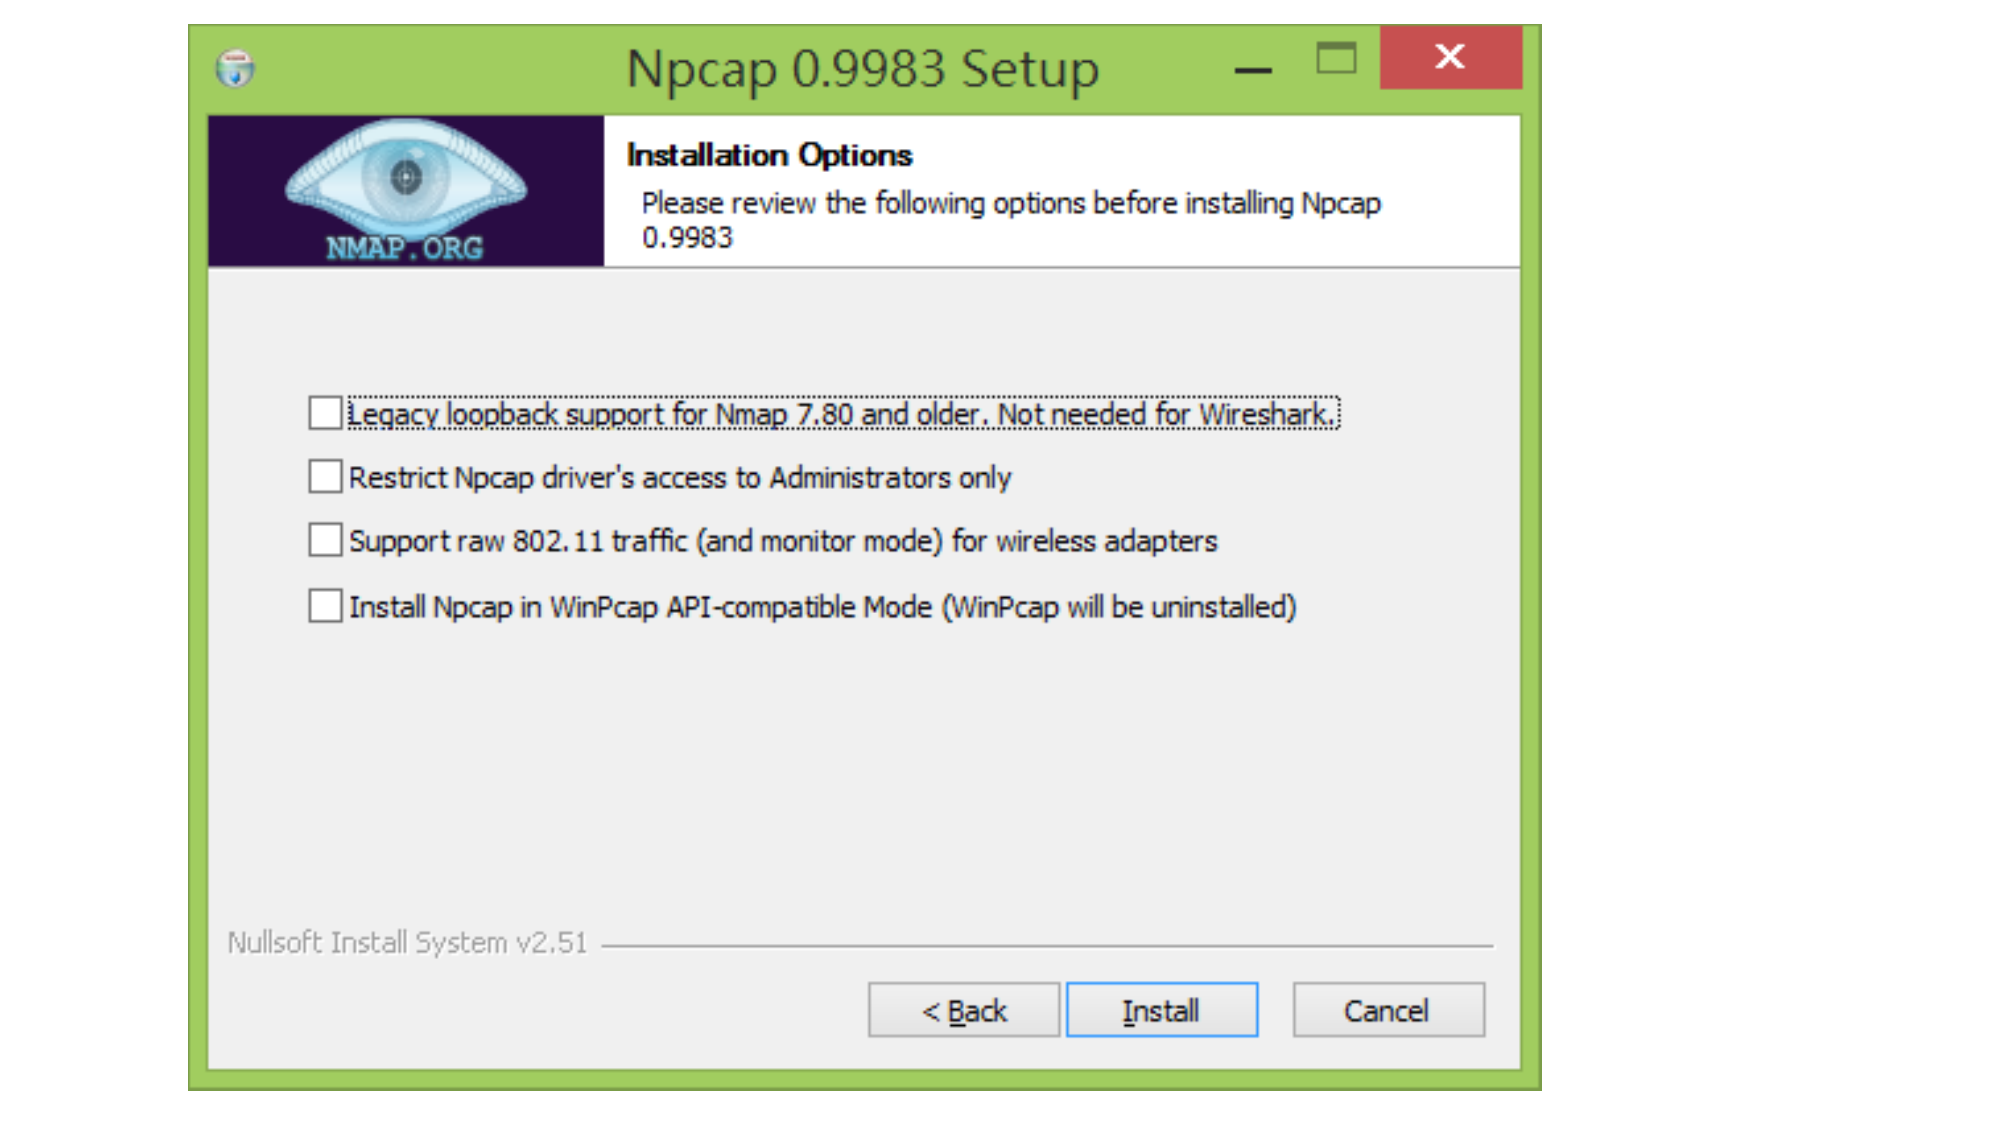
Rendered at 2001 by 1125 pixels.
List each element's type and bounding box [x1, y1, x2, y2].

list [188, 24, 1542, 1091]
